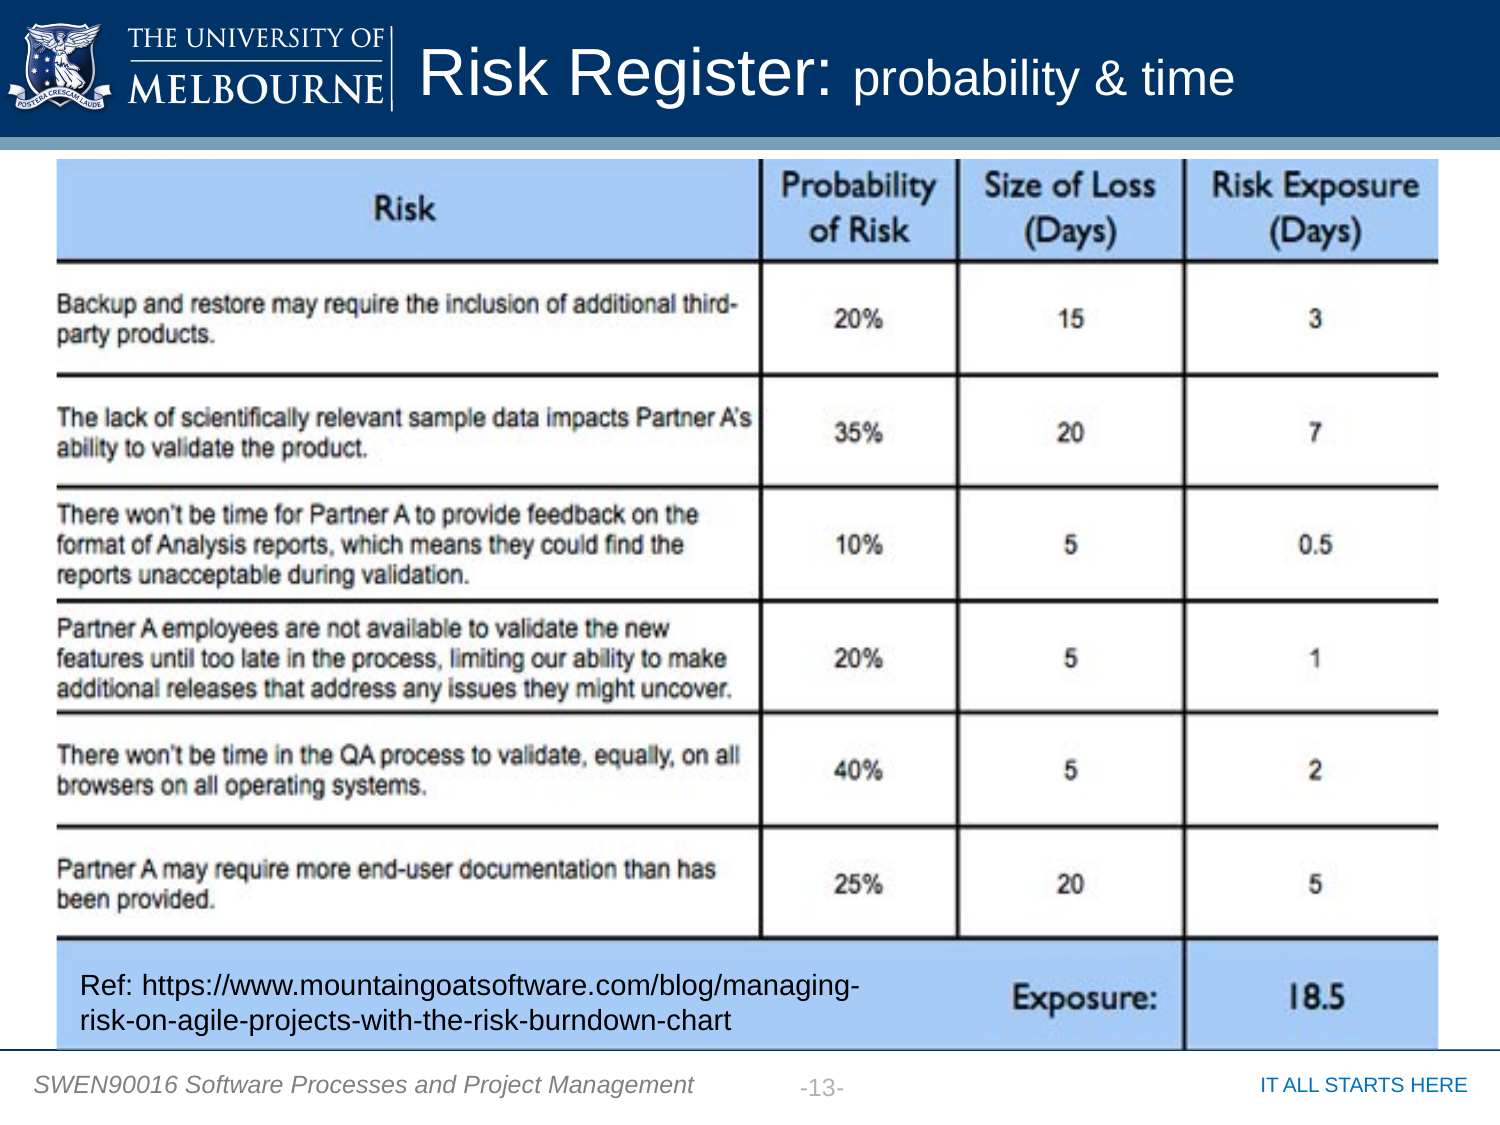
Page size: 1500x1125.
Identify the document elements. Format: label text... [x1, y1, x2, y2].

title Risk Register: probability & time [403, 12, 1488, 126]
picture [56, 150, 1439, 1051]
slide_number -13- [596, 1060, 1048, 1113]
picture [0, 17, 388, 119]
